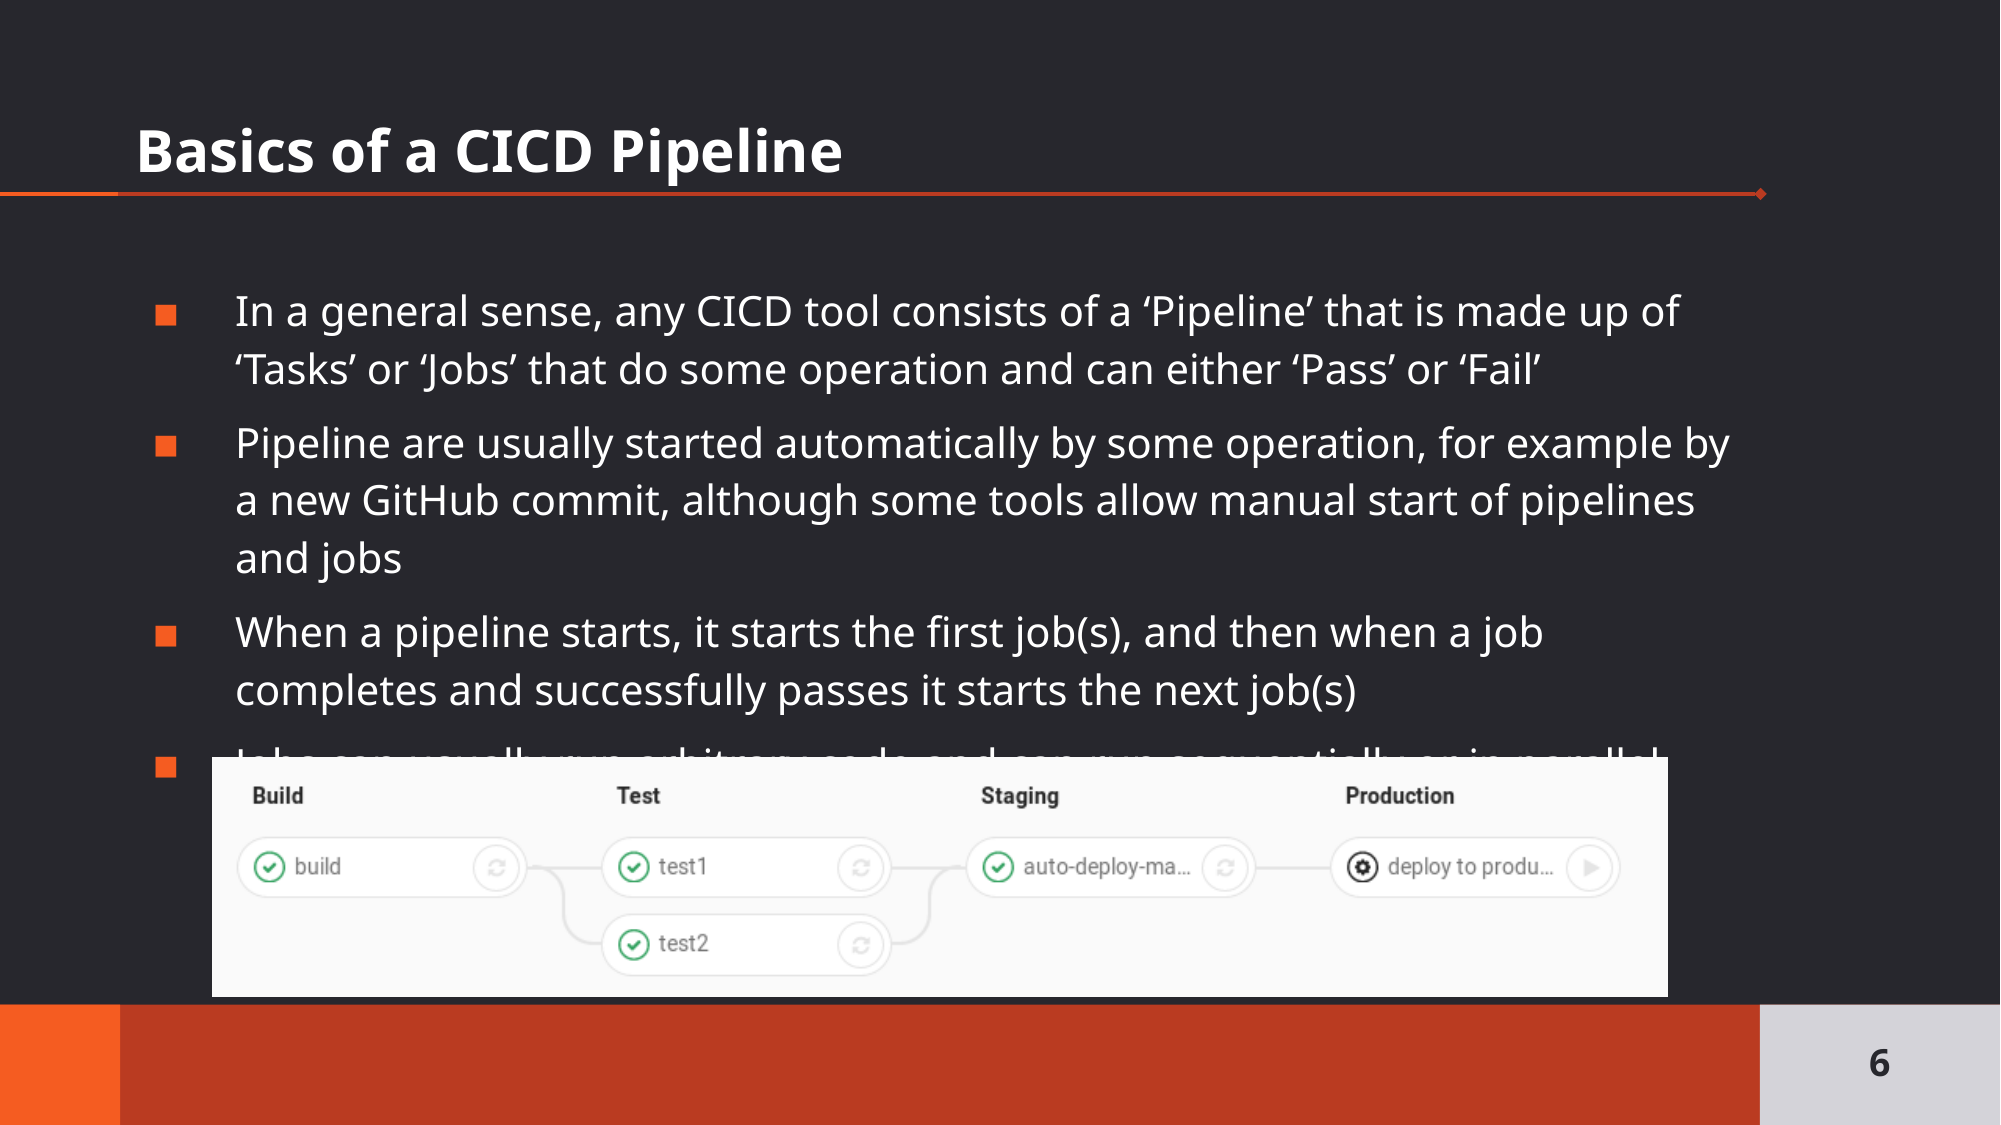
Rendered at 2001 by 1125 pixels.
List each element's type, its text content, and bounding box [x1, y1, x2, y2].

list In a general sense, any CICD tool consists of a ‘Pipeline’ that is made up of ‘Tasks’ or ‘Jobs’ that do some operation and can either ‘Pass’ or ‘Fail’ Pipeline are usually started automatically by some operation, for example by a new GitHub commit, although some tools allow manual start of pipelines and jobs When a pipeline starts, it starts the first job(s), and then when a job completes and successfully passes it starts the next job(s) Jobs can usually run arbitrary code and can run sequentially or in parallel [120, 262, 1760, 989]
title Basics of a CICD Pipeline [120, 79, 1760, 200]
slide_number 6 [1759, 1004, 2000, 1125]
picture [212, 757, 1668, 997]
